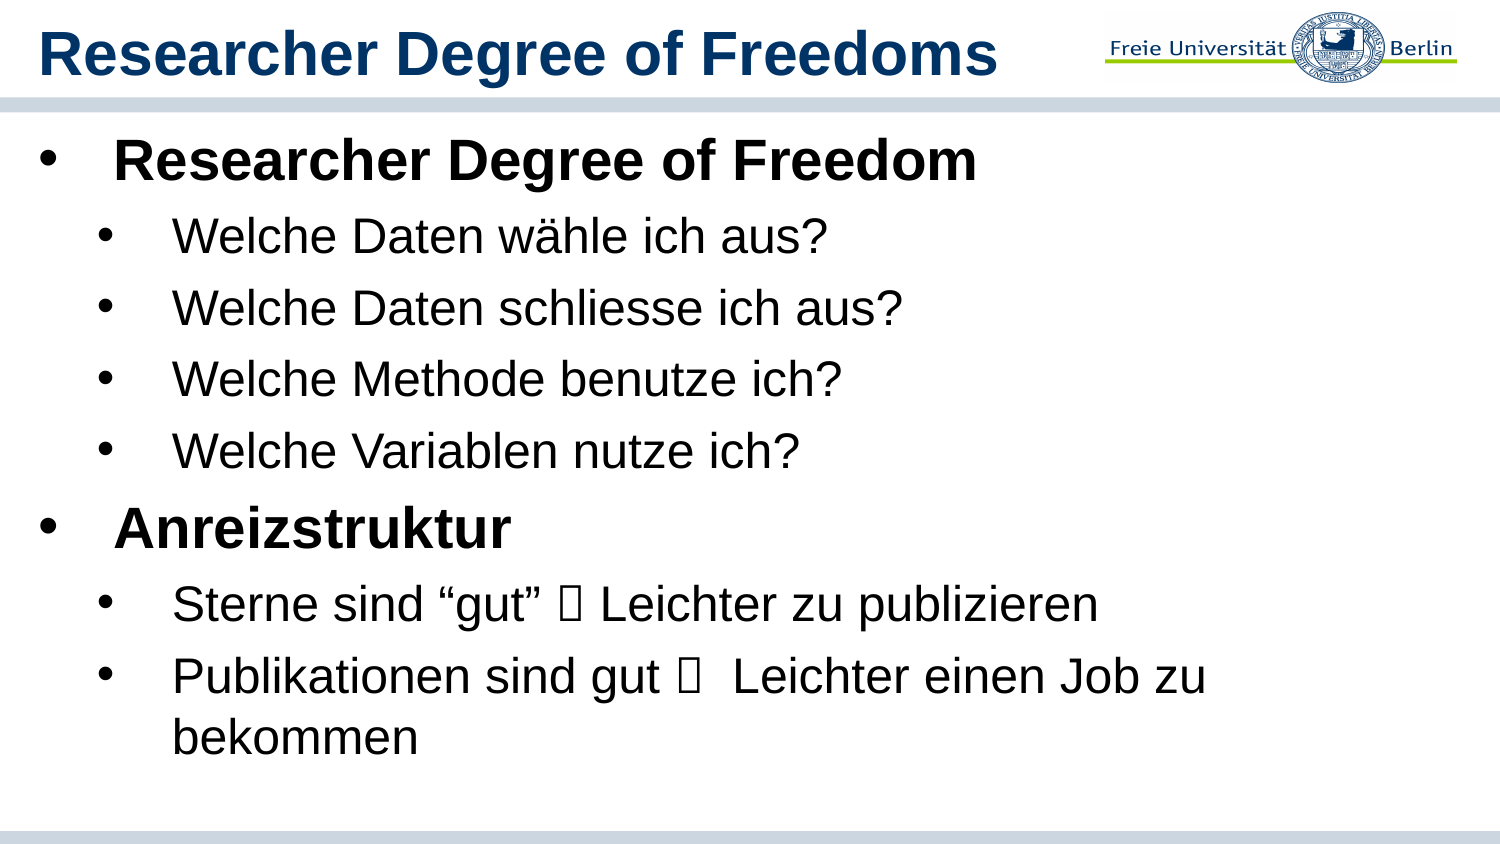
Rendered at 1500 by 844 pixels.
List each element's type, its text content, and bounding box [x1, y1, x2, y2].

picture [1105, 12, 1457, 83]
title Researcher Degree of Freedoms [38, 12, 1098, 83]
list Researcher Degree of Freedom Welche Daten wähle ich aus? Welche Daten schliesse ich aus? Welche Methode benutze ich? Welche Variablen nutze ich? Anreizstruktur Sterne sind “gut”  Leichter zu publizieren Publikationen sind gut  Leichter einen Job zu bekommen [38, 120, 1462, 817]
